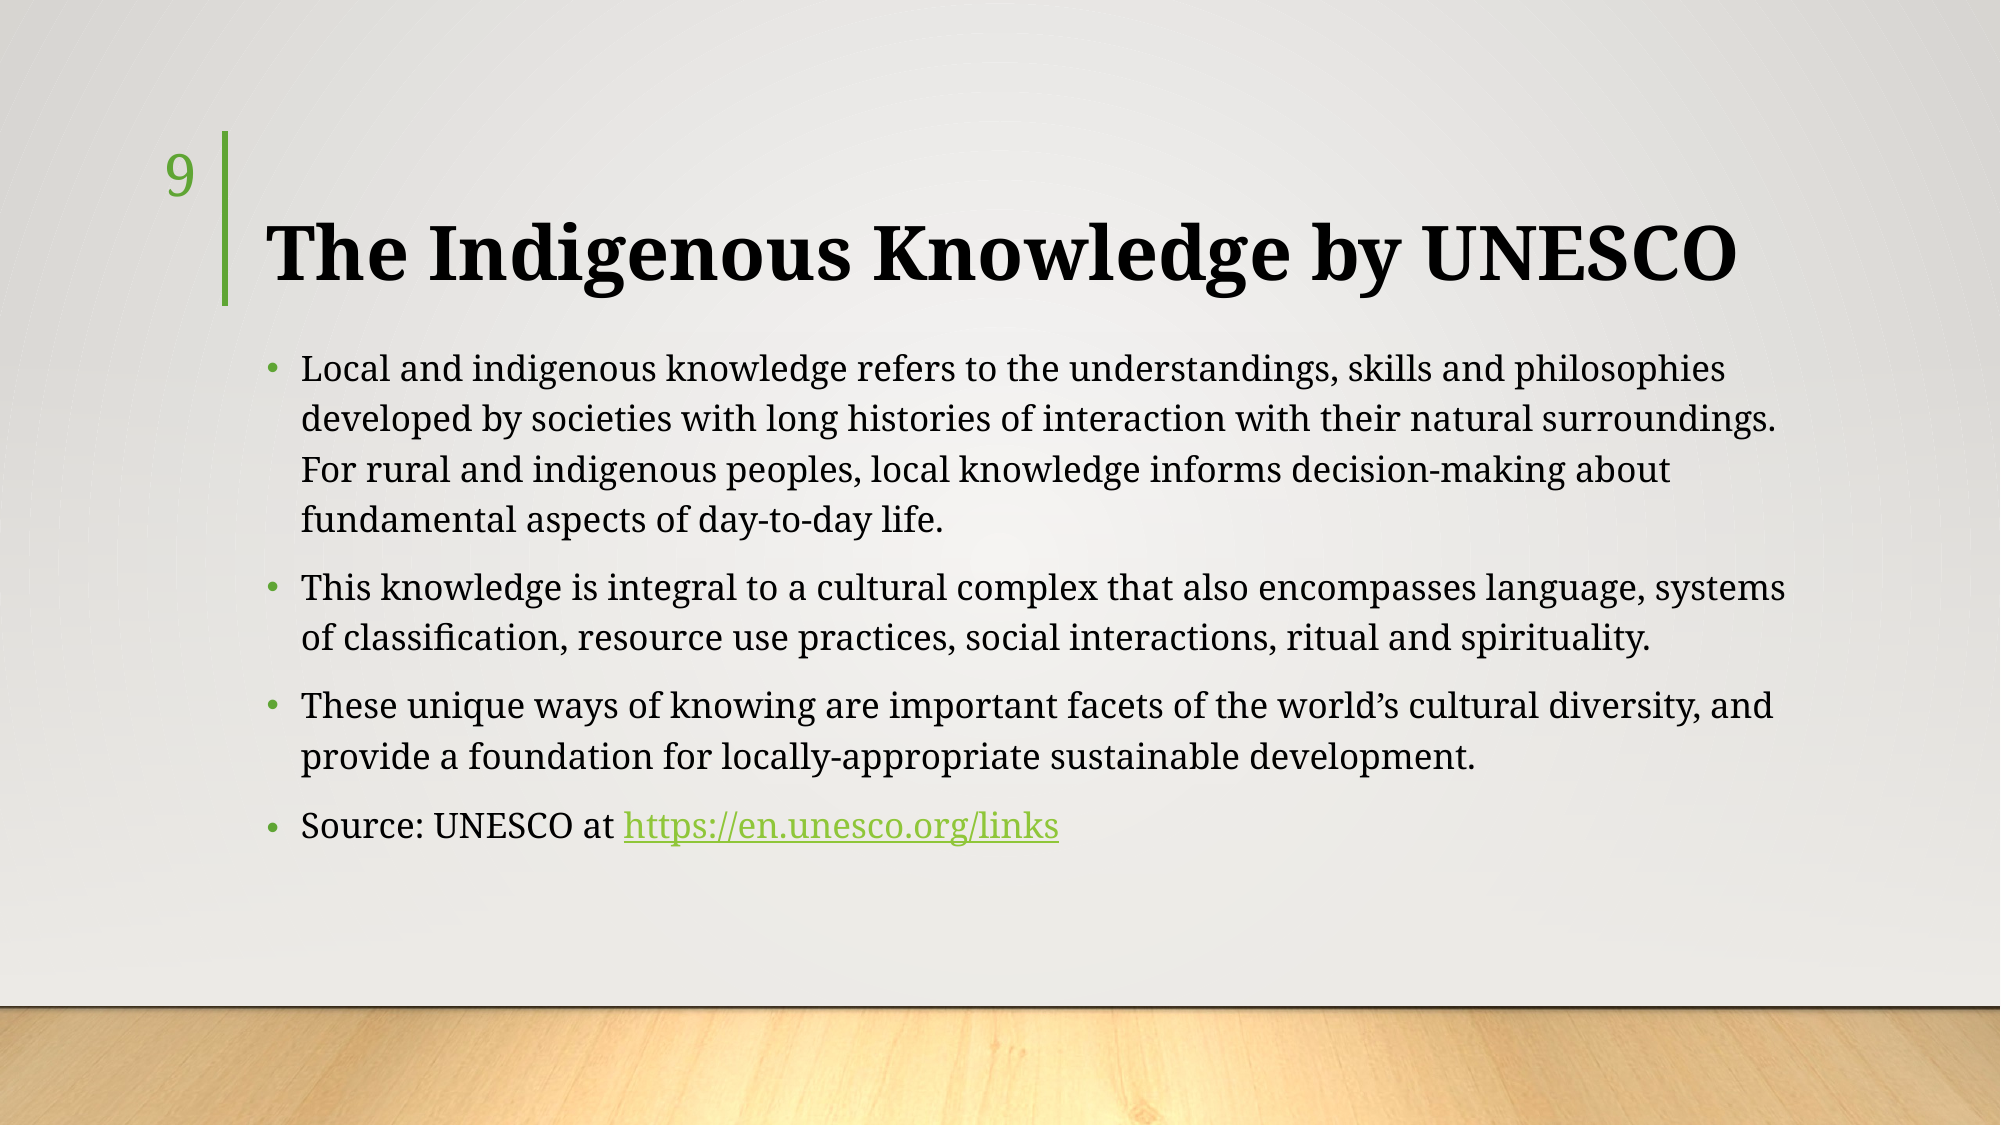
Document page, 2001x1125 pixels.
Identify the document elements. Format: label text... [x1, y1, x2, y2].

list Local and indigenous knowledge refers to the understandings, skills and philosophies developed by societies with long histories of interaction with their natural surroundings. For rural and indigenous peoples, local knowledge informs decision-making about fundamental aspects of day-to-day life. This knowledge is integral to a cultural complex that also encompasses language, systems of classification, resource use practices, social interactions, ritual and spirituality. These unique ways of knowing are important facets of the world’s cultural diversity, and provide a foundation for locally-appropriate sustainable development. Source: UNESCO at https://en.unesco.org/links [251, 330, 1814, 897]
title The Indigenous Knowledge by UNESCO [251, 131, 1814, 305]
slide_number 9 [78, 131, 212, 214]
picture [0, 1006, 2000, 1125]
